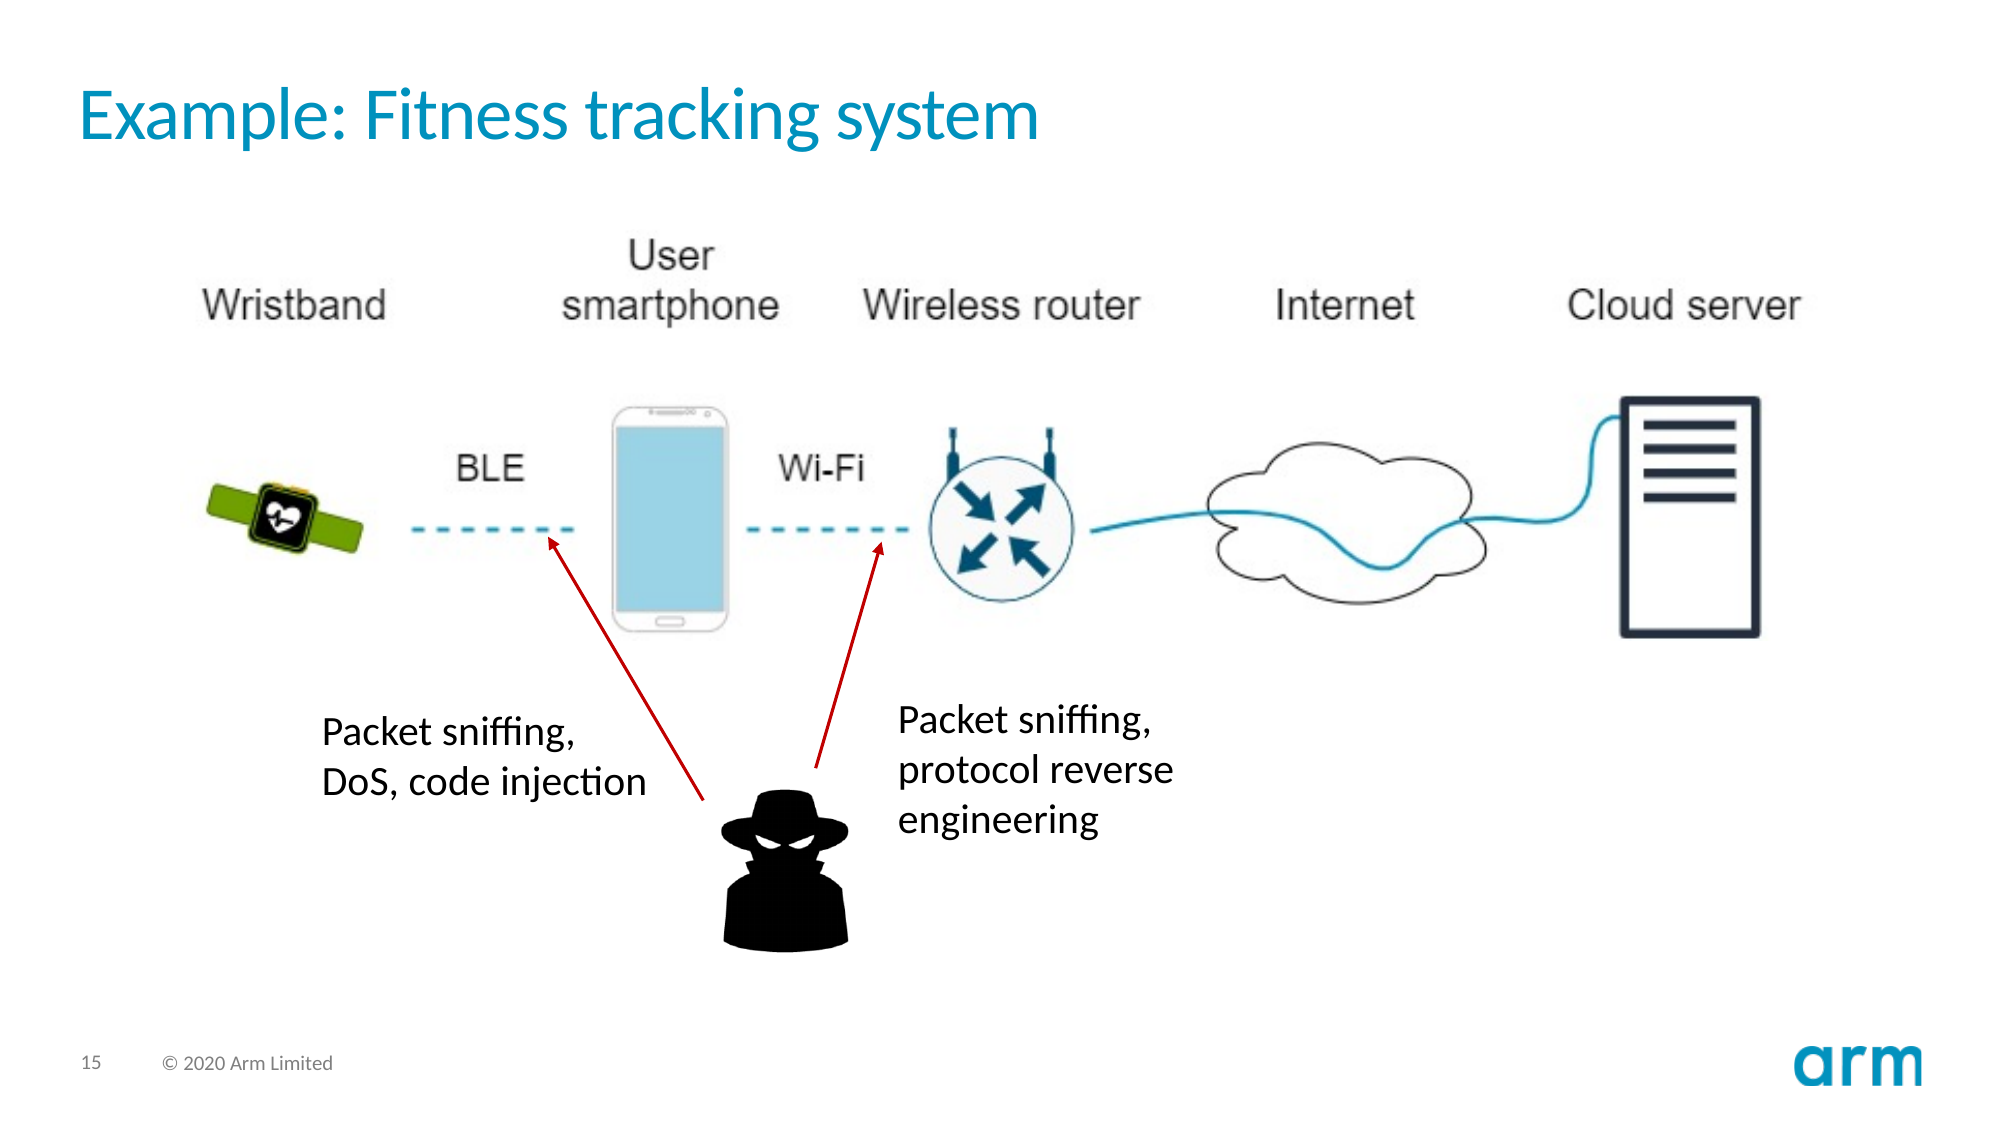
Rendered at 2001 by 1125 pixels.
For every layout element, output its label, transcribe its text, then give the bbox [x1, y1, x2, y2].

picture [180, 229, 1820, 641]
picture [690, 776, 879, 965]
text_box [815, 541, 882, 769]
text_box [548, 536, 704, 801]
text_box Packet sniffing, protocol reverse engineering [883, 684, 1199, 850]
text_box Packet sniffing, DoS, code injection [307, 696, 663, 812]
title Example: Fitness tracking system [78, 78, 1922, 186]
